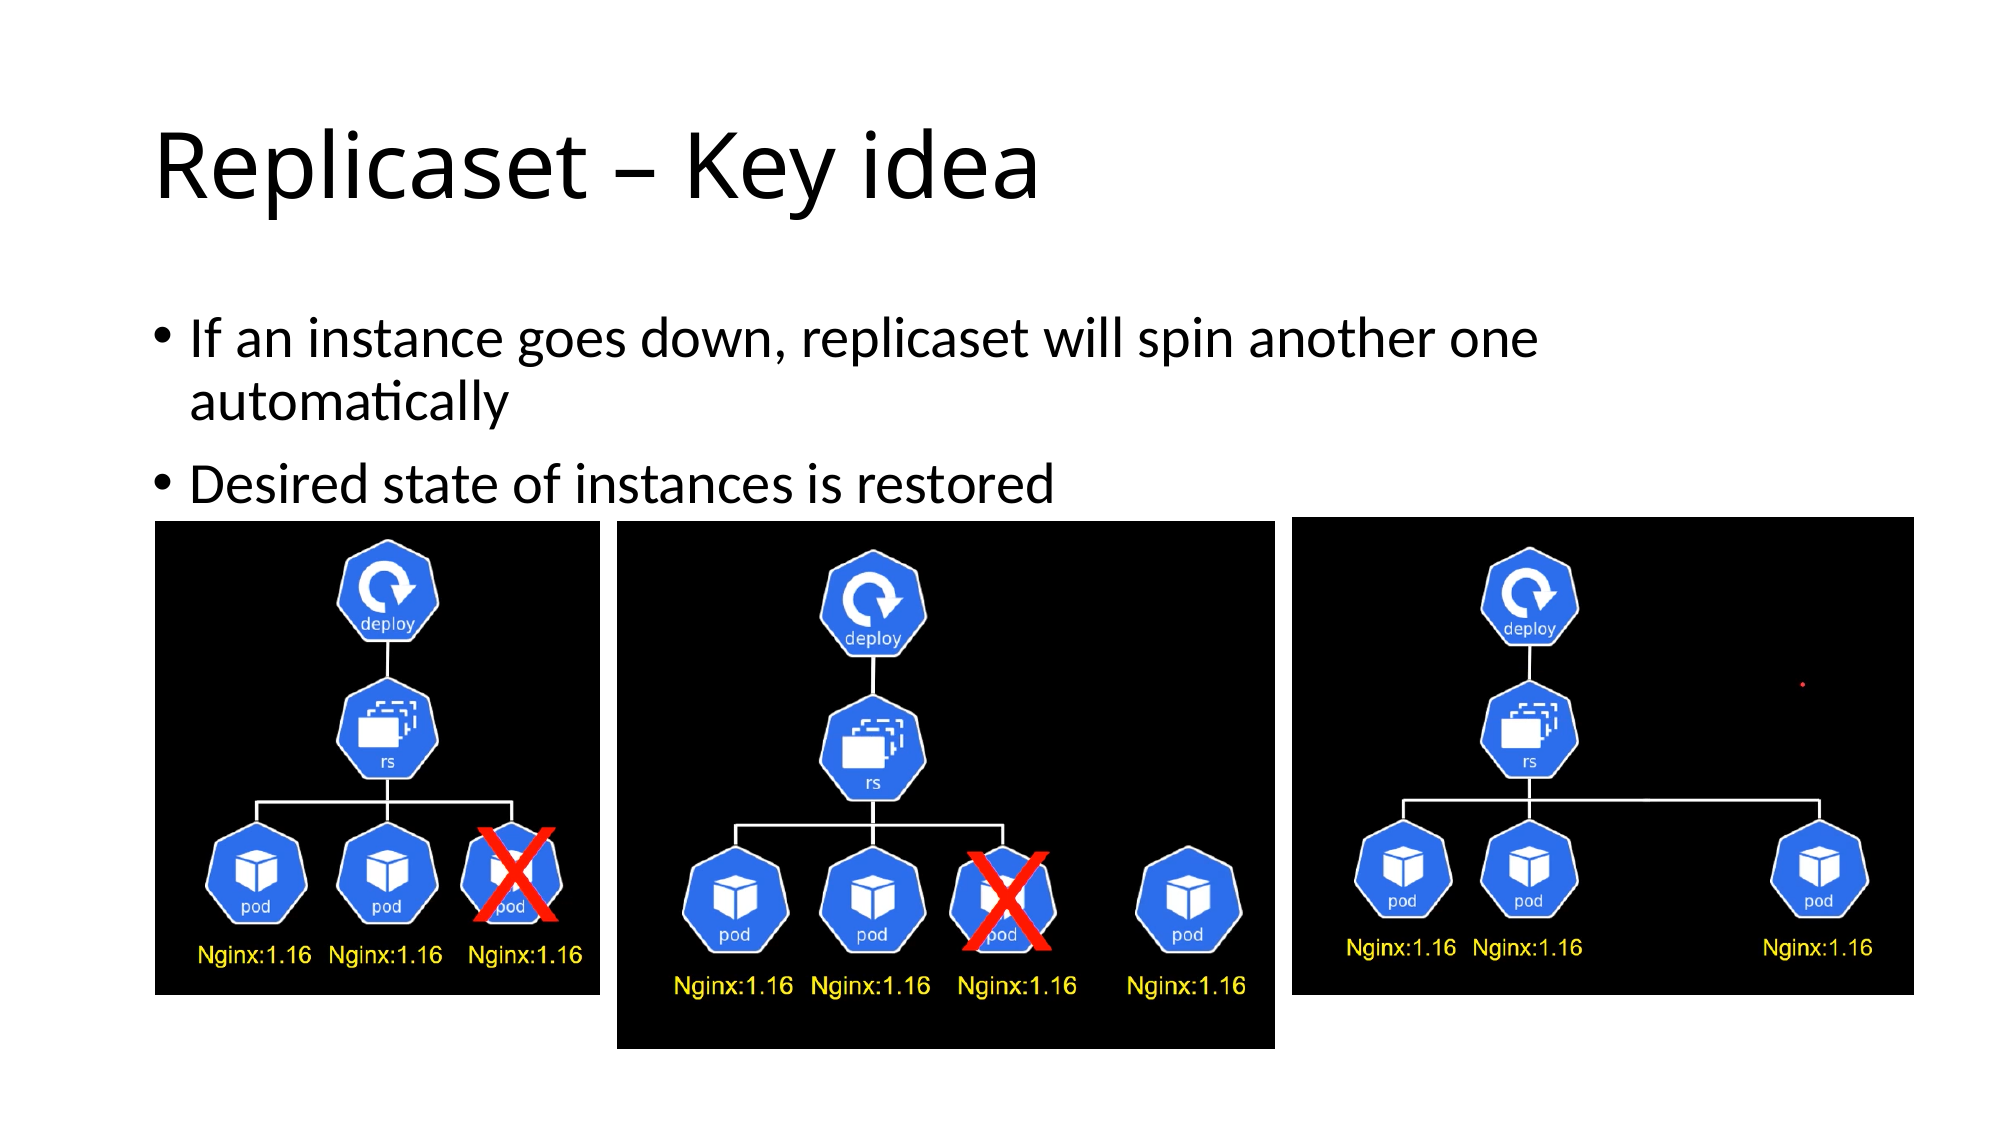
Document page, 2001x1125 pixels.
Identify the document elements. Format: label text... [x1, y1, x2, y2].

list If an instance goes down, replicaset will spin another one automatically Desired state of instances is restored [137, 299, 1863, 1014]
picture [1292, 517, 1914, 995]
title Replicaset – Key idea [137, 59, 1863, 278]
picture [617, 521, 1275, 1049]
picture [155, 521, 600, 995]
